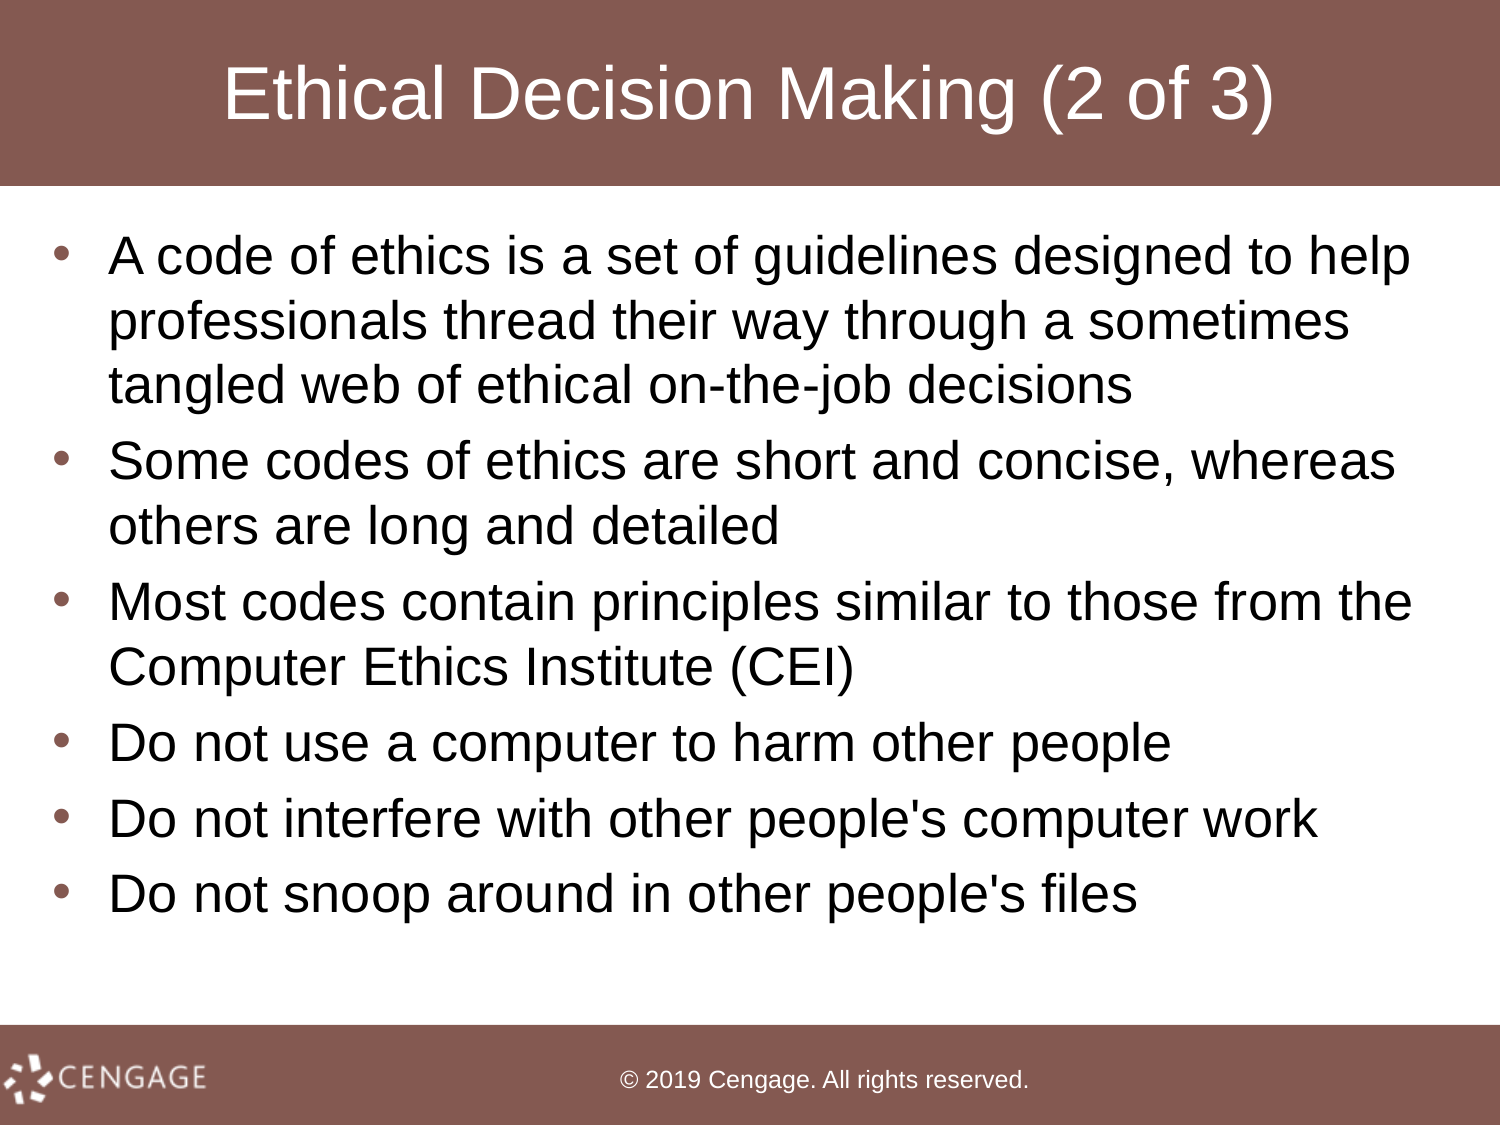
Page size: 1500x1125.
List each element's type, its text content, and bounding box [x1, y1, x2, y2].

picture [0, 1051, 211, 1106]
list A code of ethics is a set of guidelines designed to help professionals thread their way through a sometimes tangled web of ethical on-the-job decisions Some codes of ethics are short and concise, whereas others are long and detailed Most codes contain principles similar to those from the Computer Ethics Institute (CEI) Do not use a computer to harm other people Do not interfere with other people's computer work Do not snoop around in other people's files [37, 212, 1475, 1005]
title Ethical Decision Making (2 of 3) [75, 4, 1425, 175]
